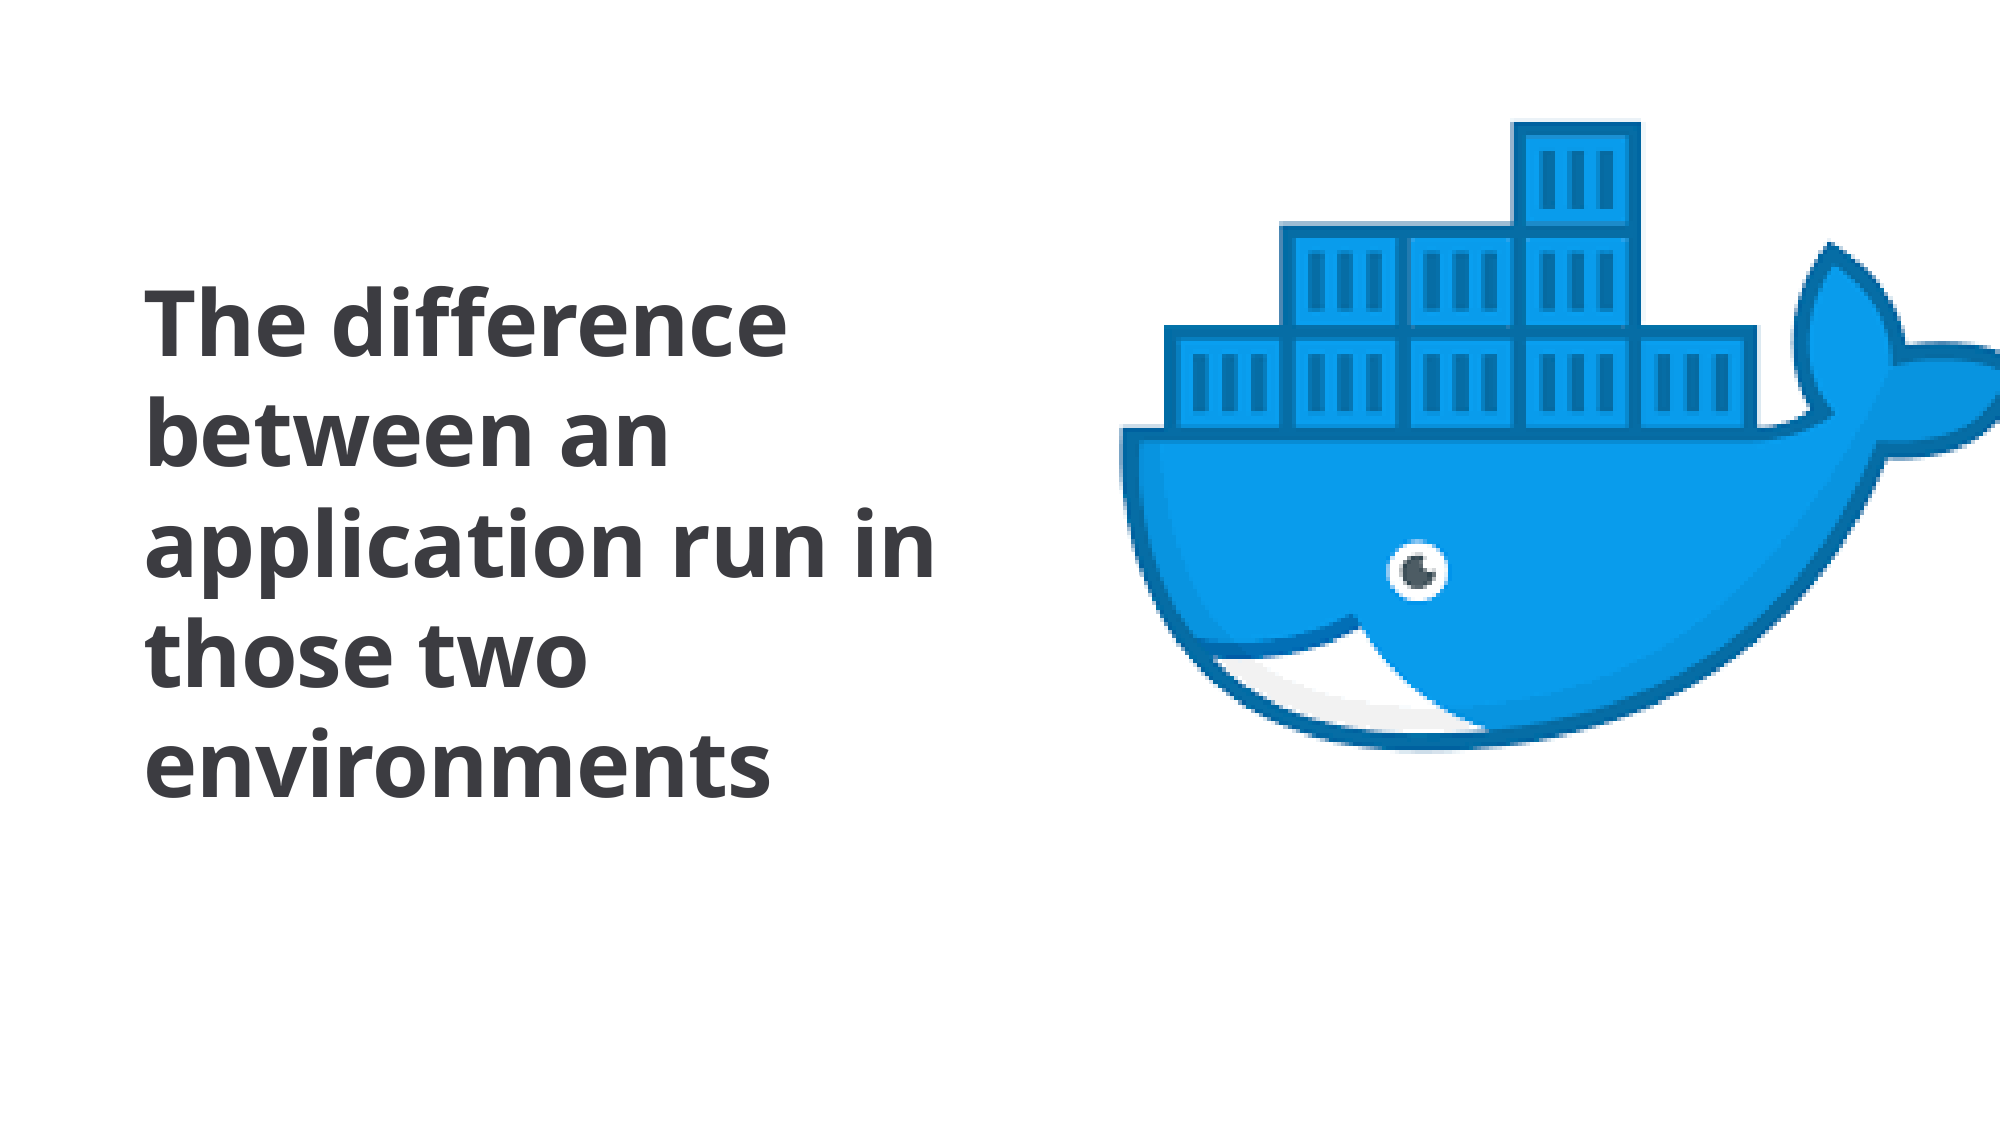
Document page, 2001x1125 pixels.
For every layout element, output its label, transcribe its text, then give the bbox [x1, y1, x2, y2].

picture [1106, 0, 2000, 928]
list The difference between an application run in those two environments [128, 257, 1000, 928]
